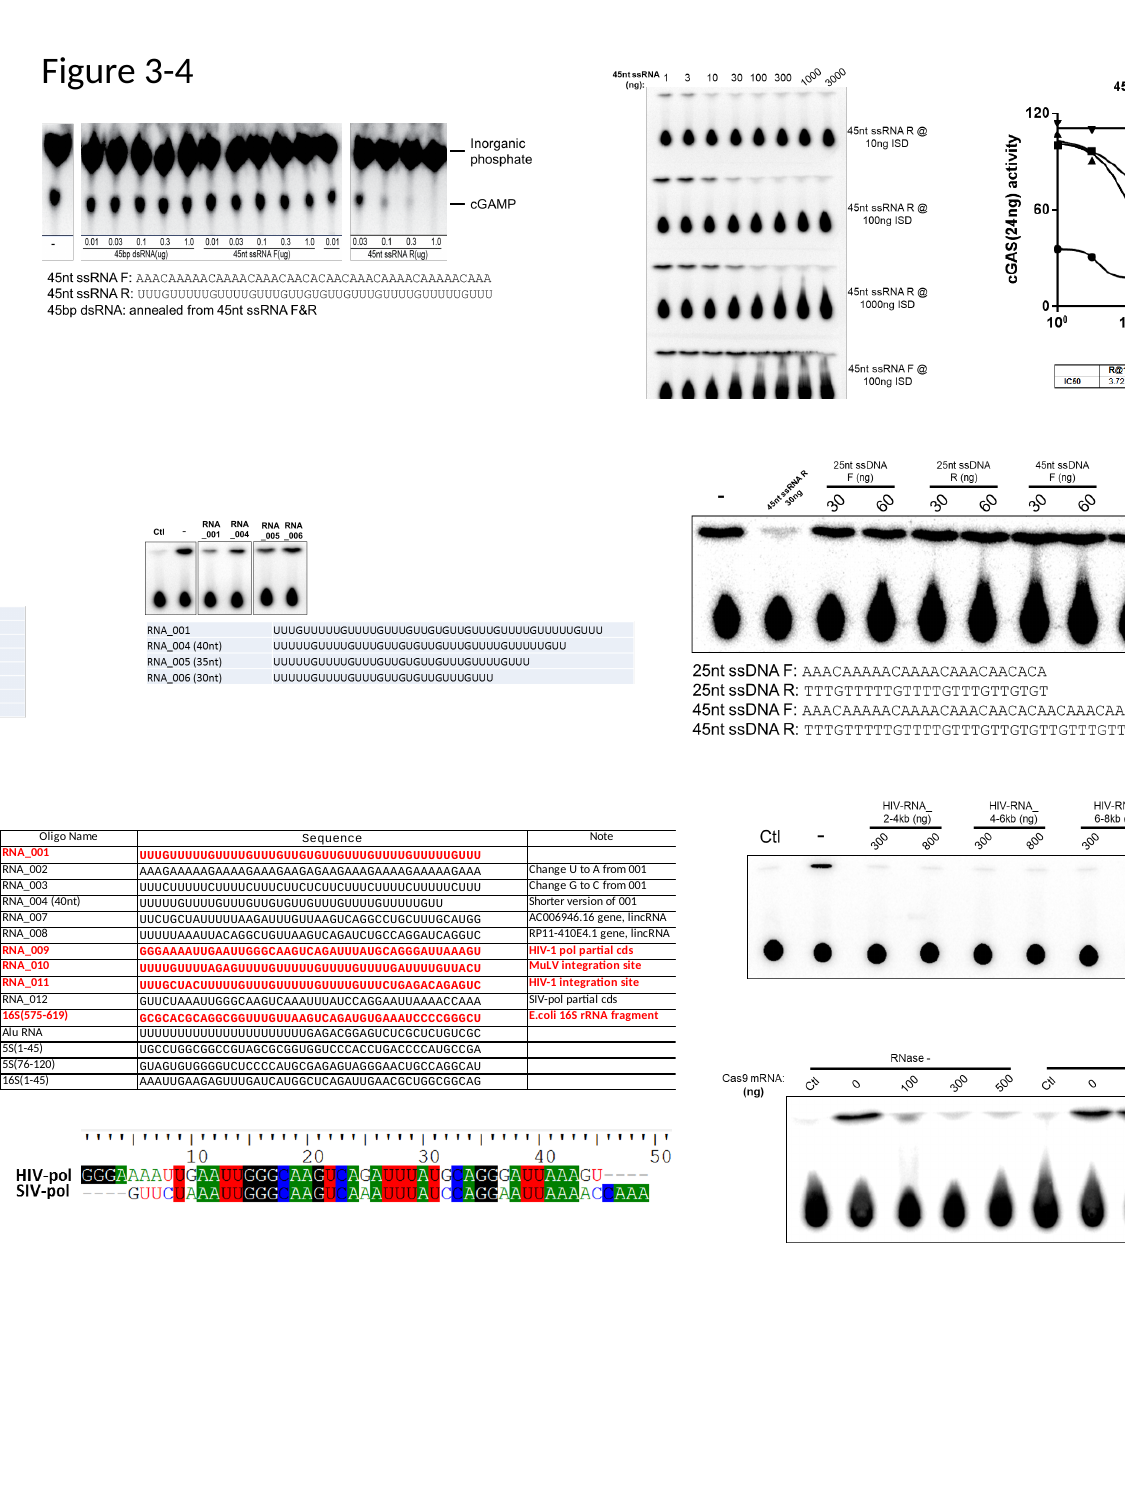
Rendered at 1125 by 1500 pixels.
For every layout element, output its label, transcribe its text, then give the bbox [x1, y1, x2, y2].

picture [4, 1129, 672, 1213]
picture [0, 379, 26, 723]
text_box Figure 3-4 [26, 39, 209, 99]
picture [682, 455, 1125, 750]
picture [607, 58, 934, 399]
picture [39, 123, 540, 326]
picture [0, 830, 677, 1091]
picture [144, 619, 635, 684]
picture [699, 1047, 1125, 1243]
picture [144, 516, 308, 615]
picture [747, 795, 1125, 979]
picture [995, 72, 1125, 399]
